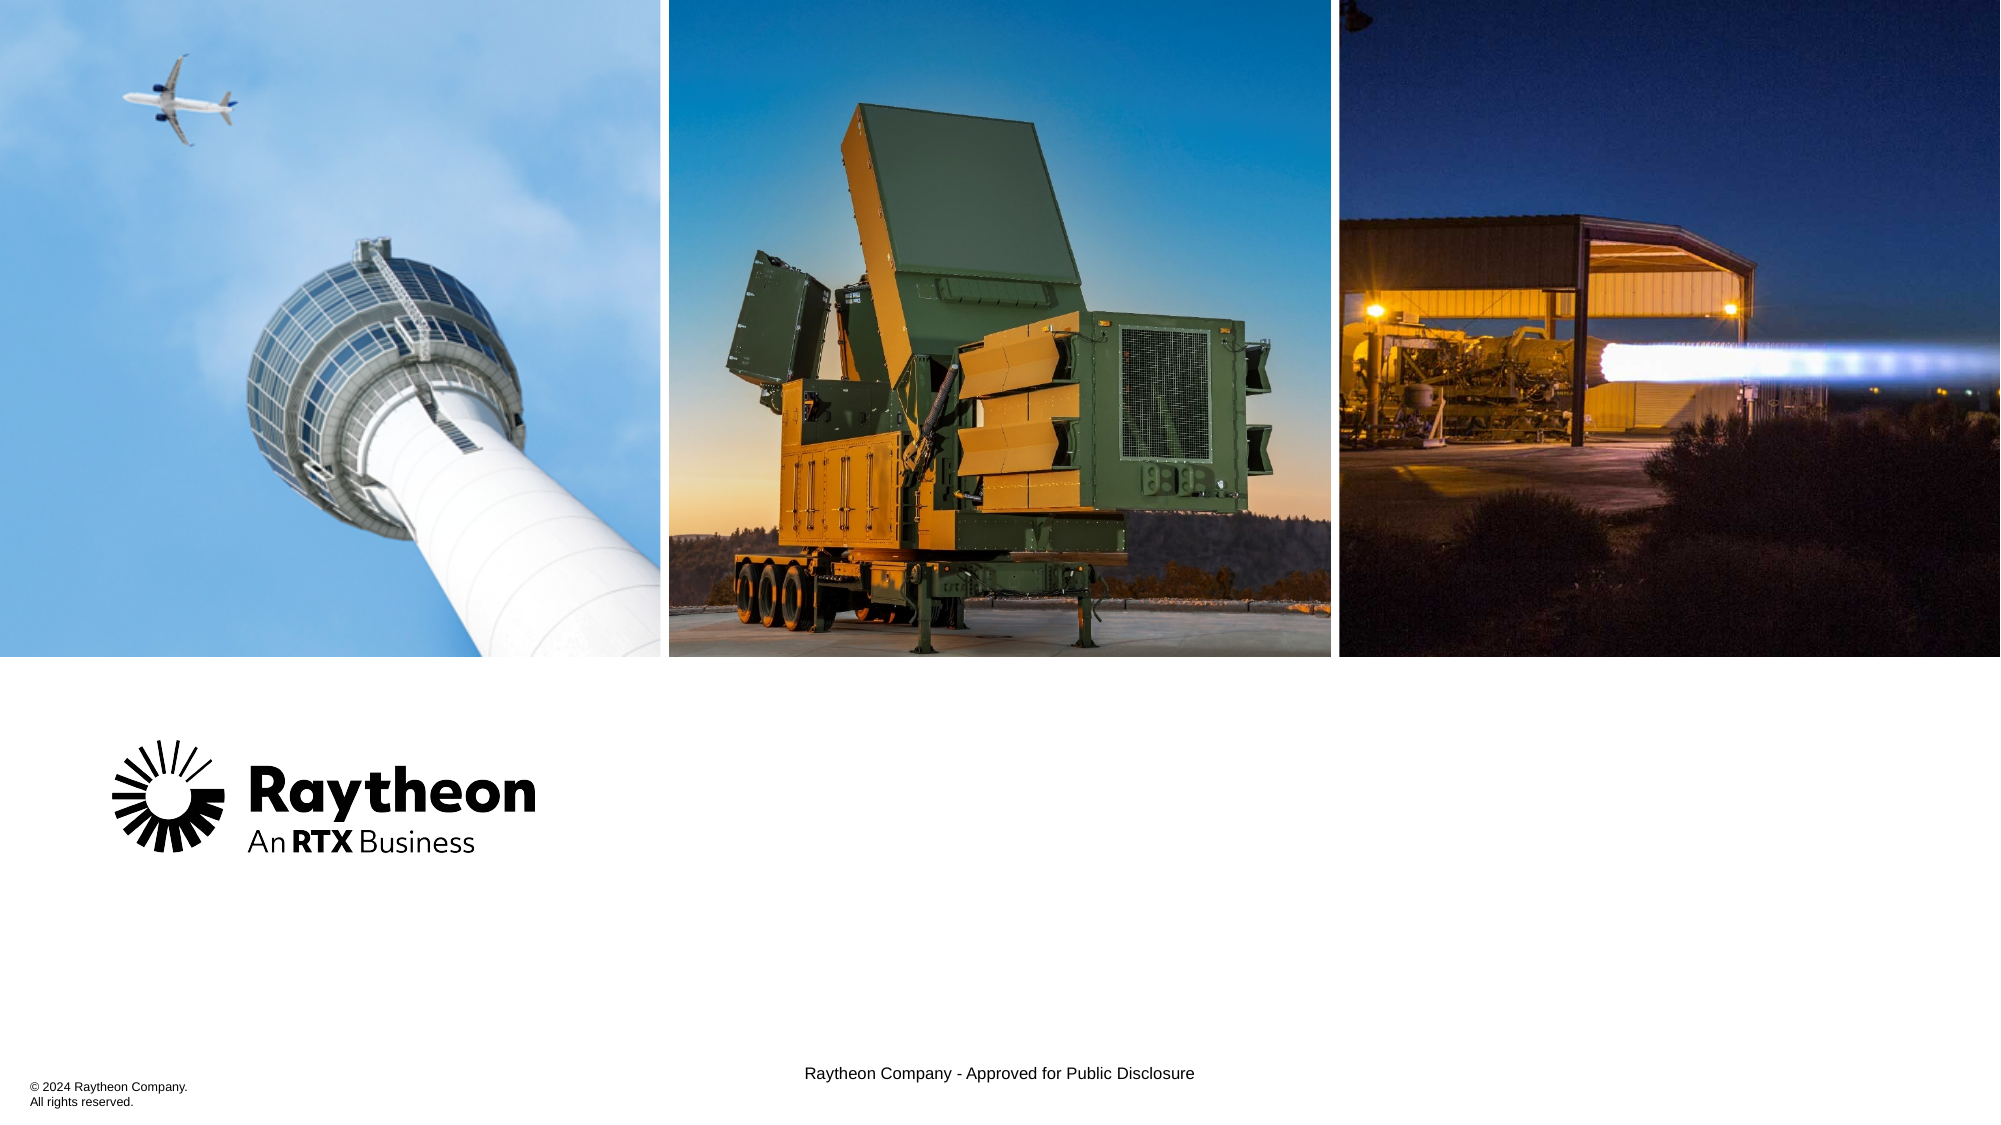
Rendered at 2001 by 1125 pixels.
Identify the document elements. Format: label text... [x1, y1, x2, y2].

picture [0, 0, 661, 657]
picture [112, 740, 535, 853]
picture [669, 0, 1331, 657]
picture [673, 75, 683, 81]
footer Raytheon Company - Approved for Public Disclosure [0, 1042, 2000, 1103]
picture [1339, 0, 2000, 657]
